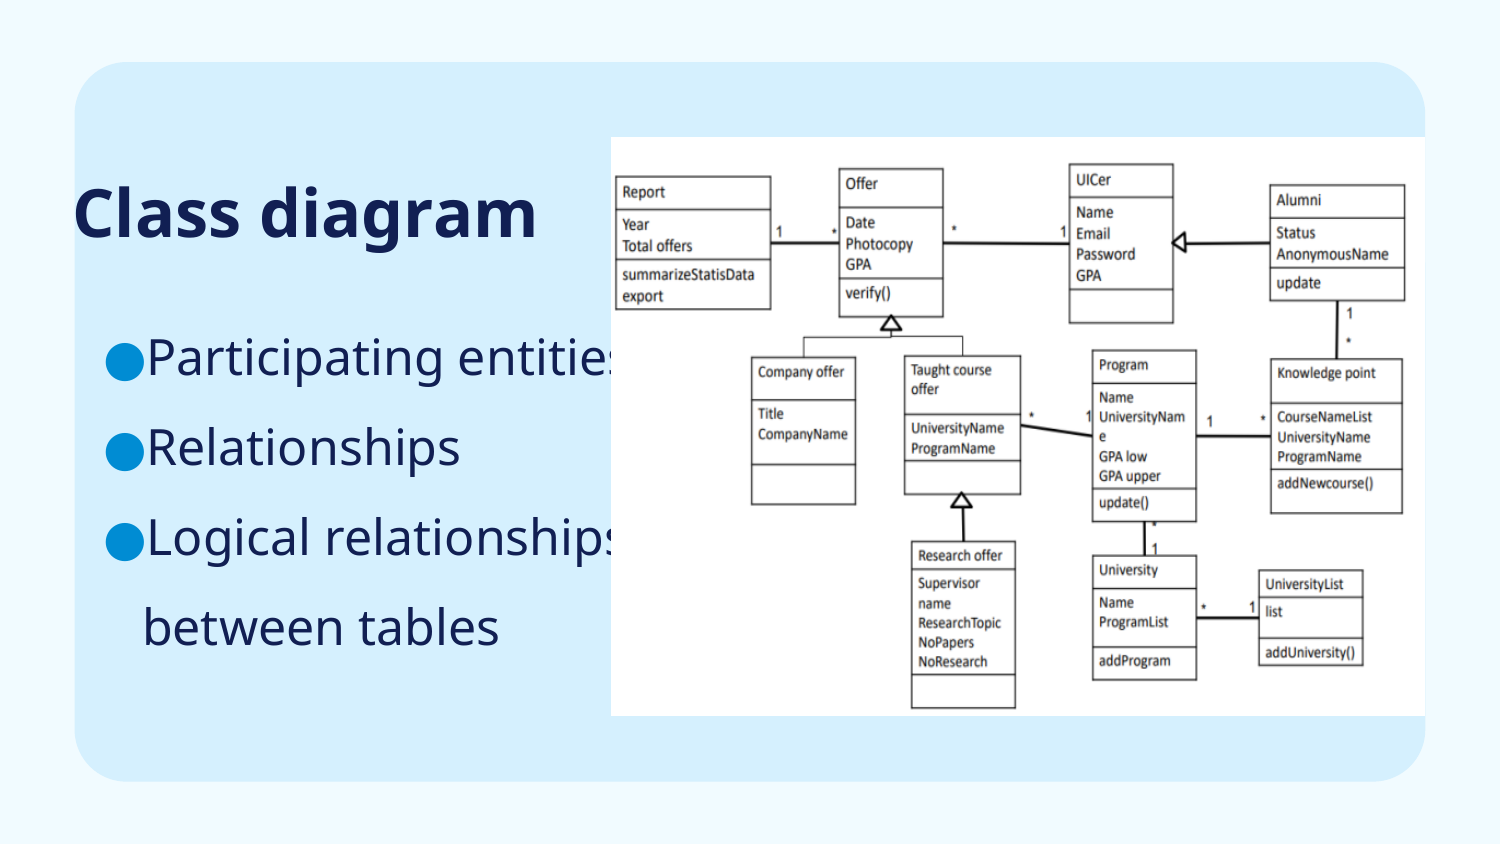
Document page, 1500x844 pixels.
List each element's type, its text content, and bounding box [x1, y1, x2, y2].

title Class diagram [0, 155, 606, 267]
list Participating entities Relationships Logical relationships between tables [88, 280, 606, 702]
picture [611, 137, 1425, 716]
